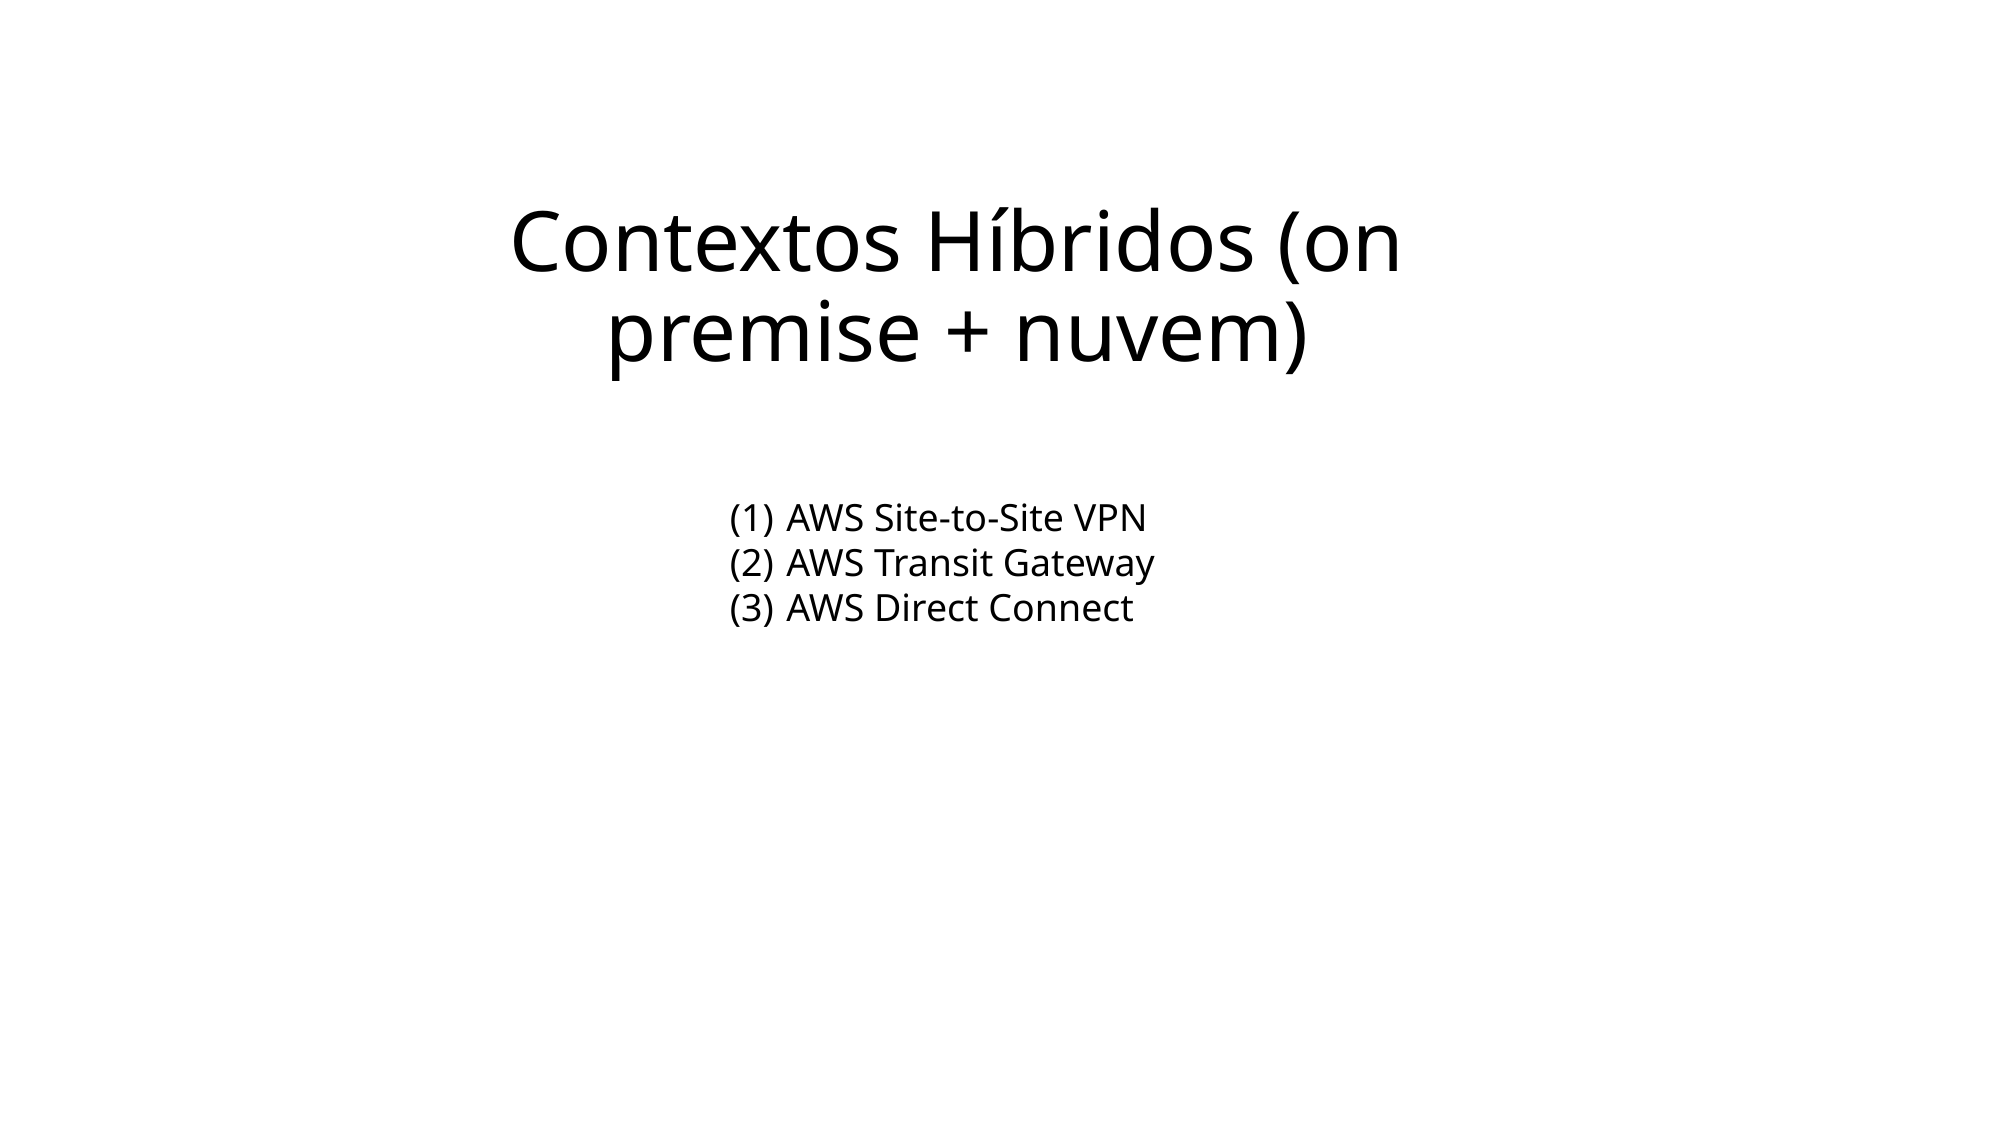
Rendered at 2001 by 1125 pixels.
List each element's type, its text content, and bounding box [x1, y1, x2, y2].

text_box AWS Site-to-Site VPN AWS Transit Gateway AWS Direct Connect [715, 486, 1170, 637]
title Contextos Híbridos (on premise + nuvem) [474, 179, 1440, 388]
